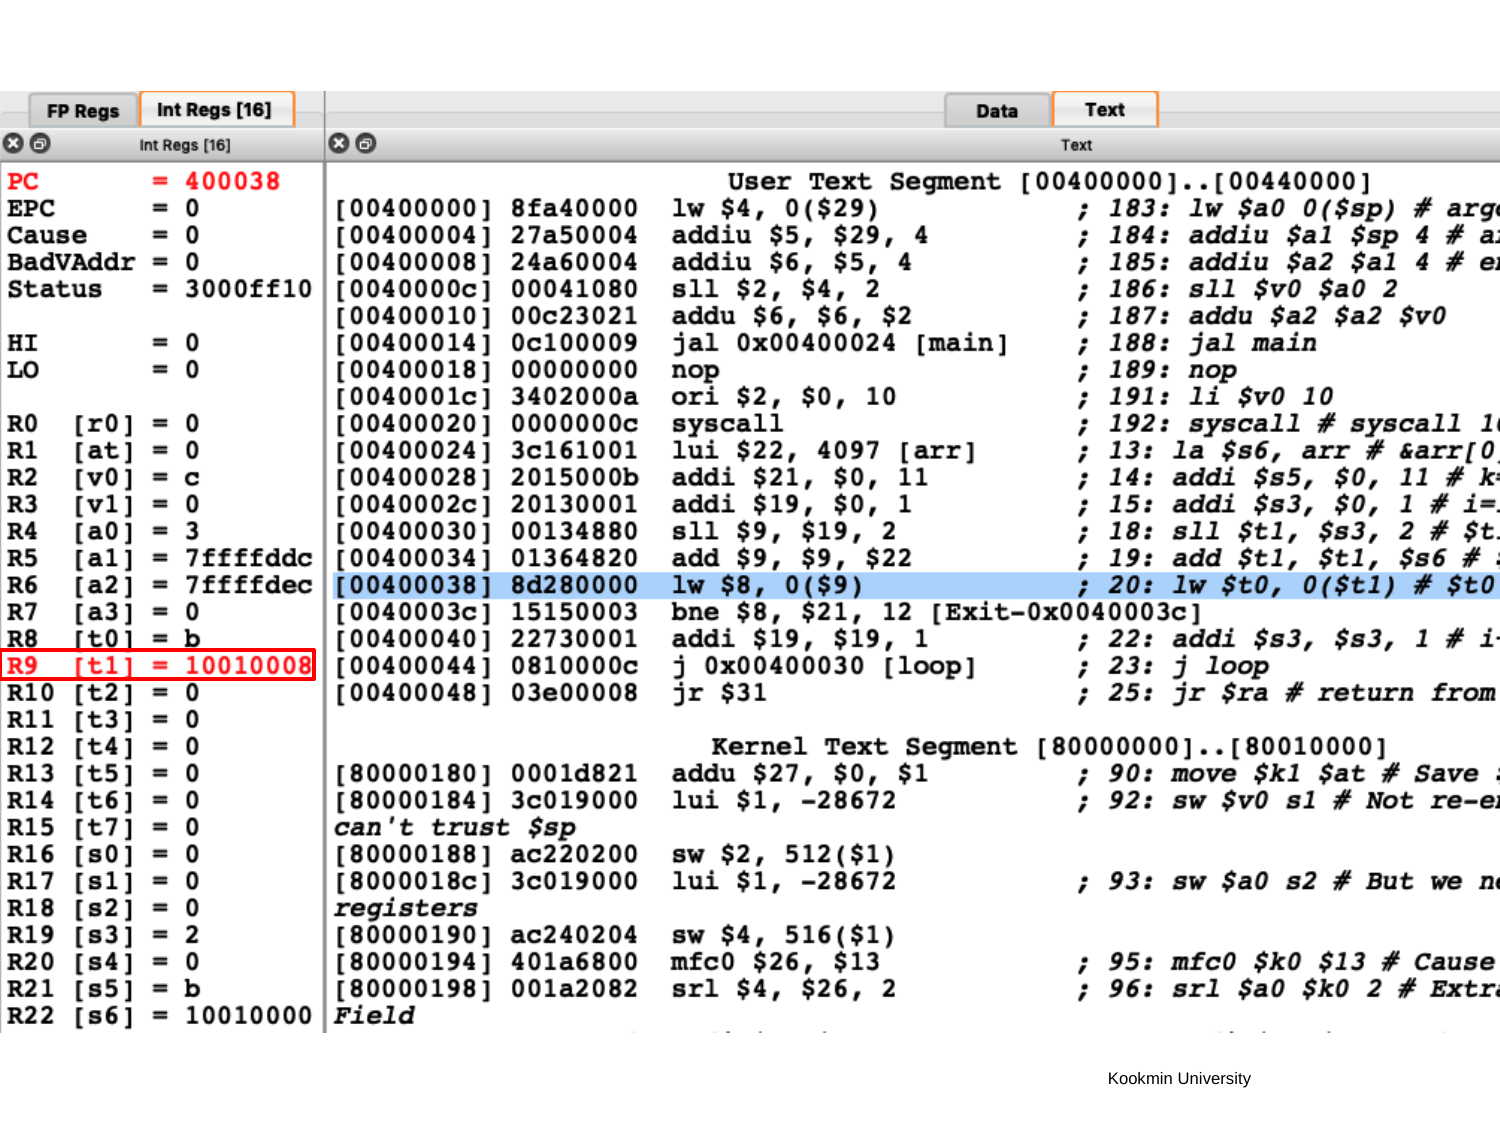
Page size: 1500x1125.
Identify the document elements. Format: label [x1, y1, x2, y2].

picture [0, 91, 1500, 1034]
